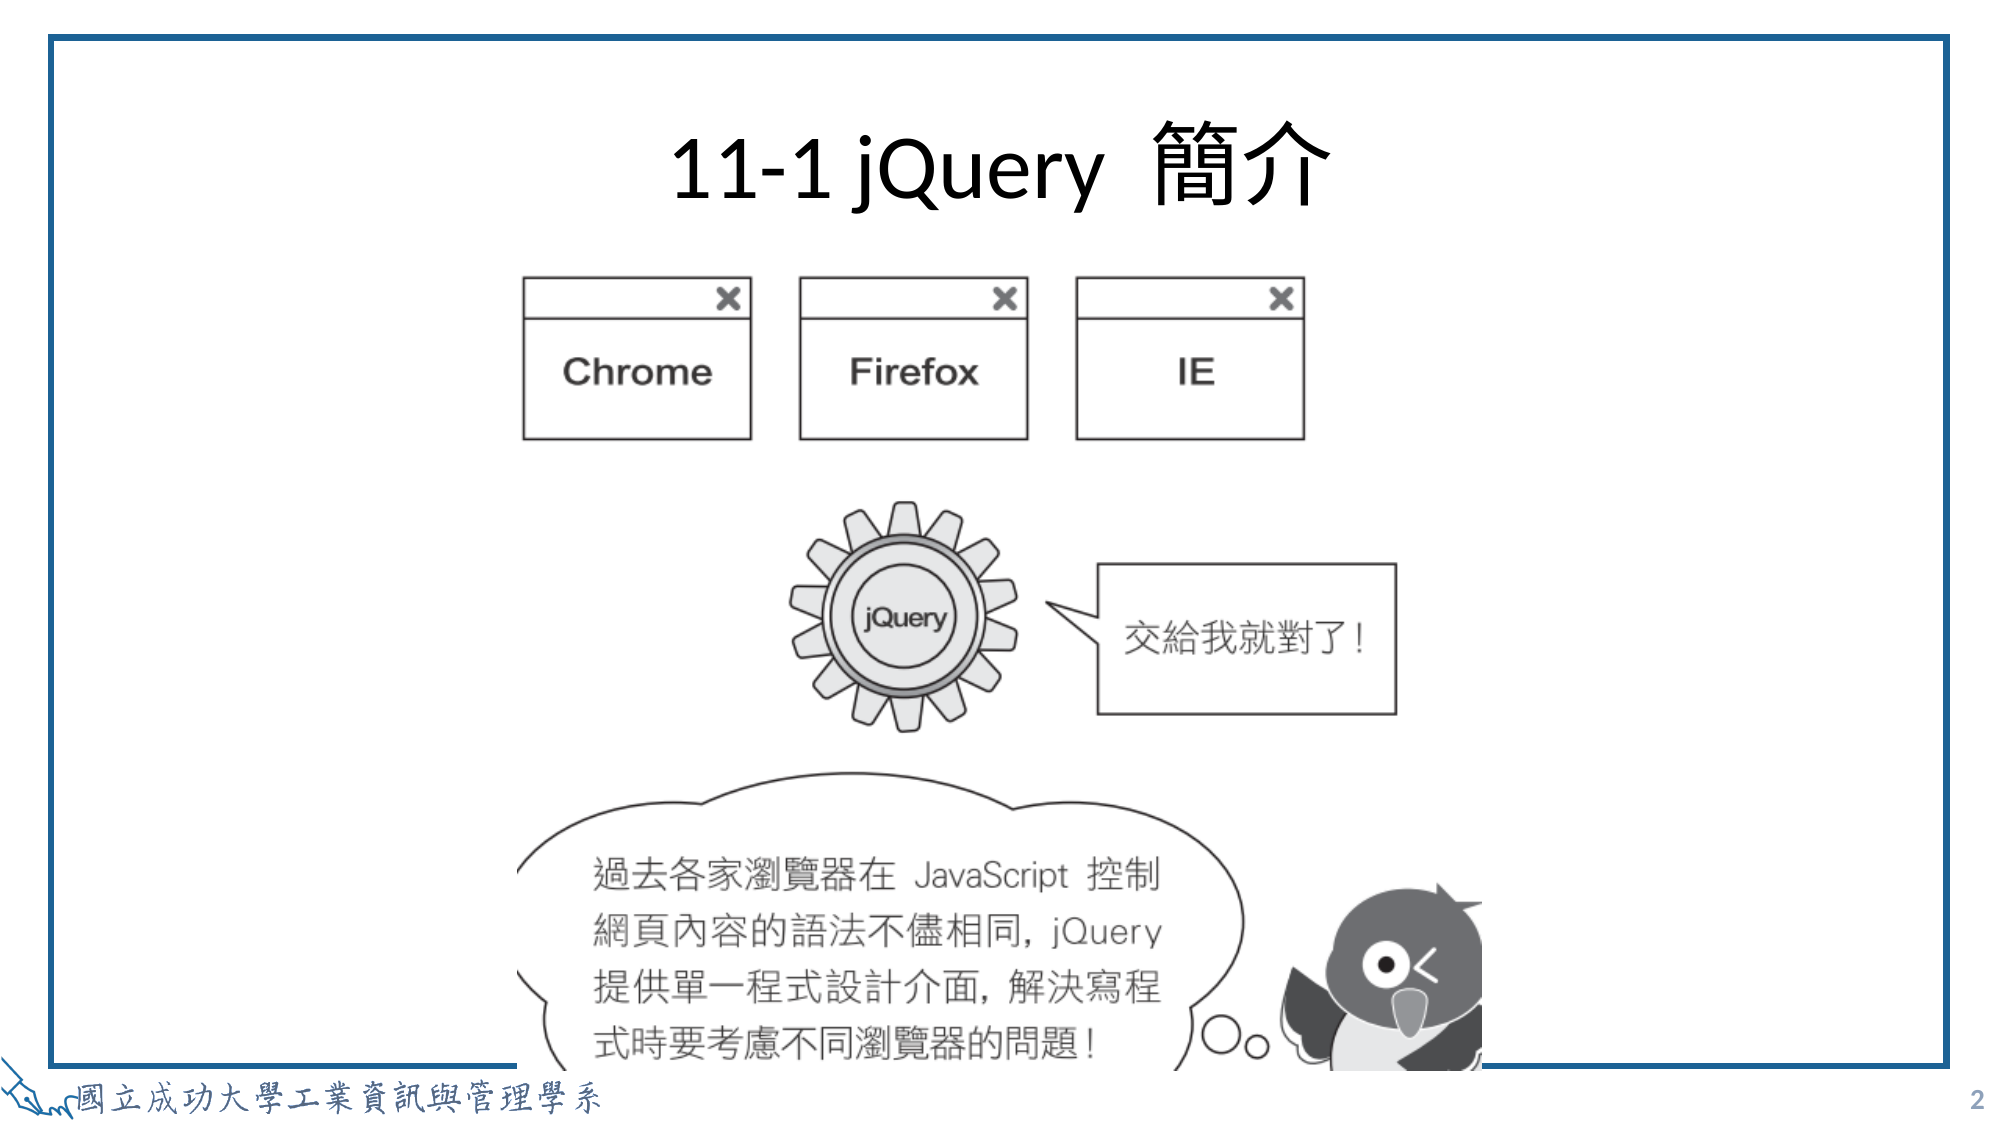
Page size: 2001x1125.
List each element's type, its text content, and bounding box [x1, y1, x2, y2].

title 11-1 jQuery 簡介 [137, 59, 1863, 278]
picture [0, 1049, 80, 1125]
picture [517, 270, 1483, 1071]
slide_number 2 [1550, 1067, 2000, 1125]
